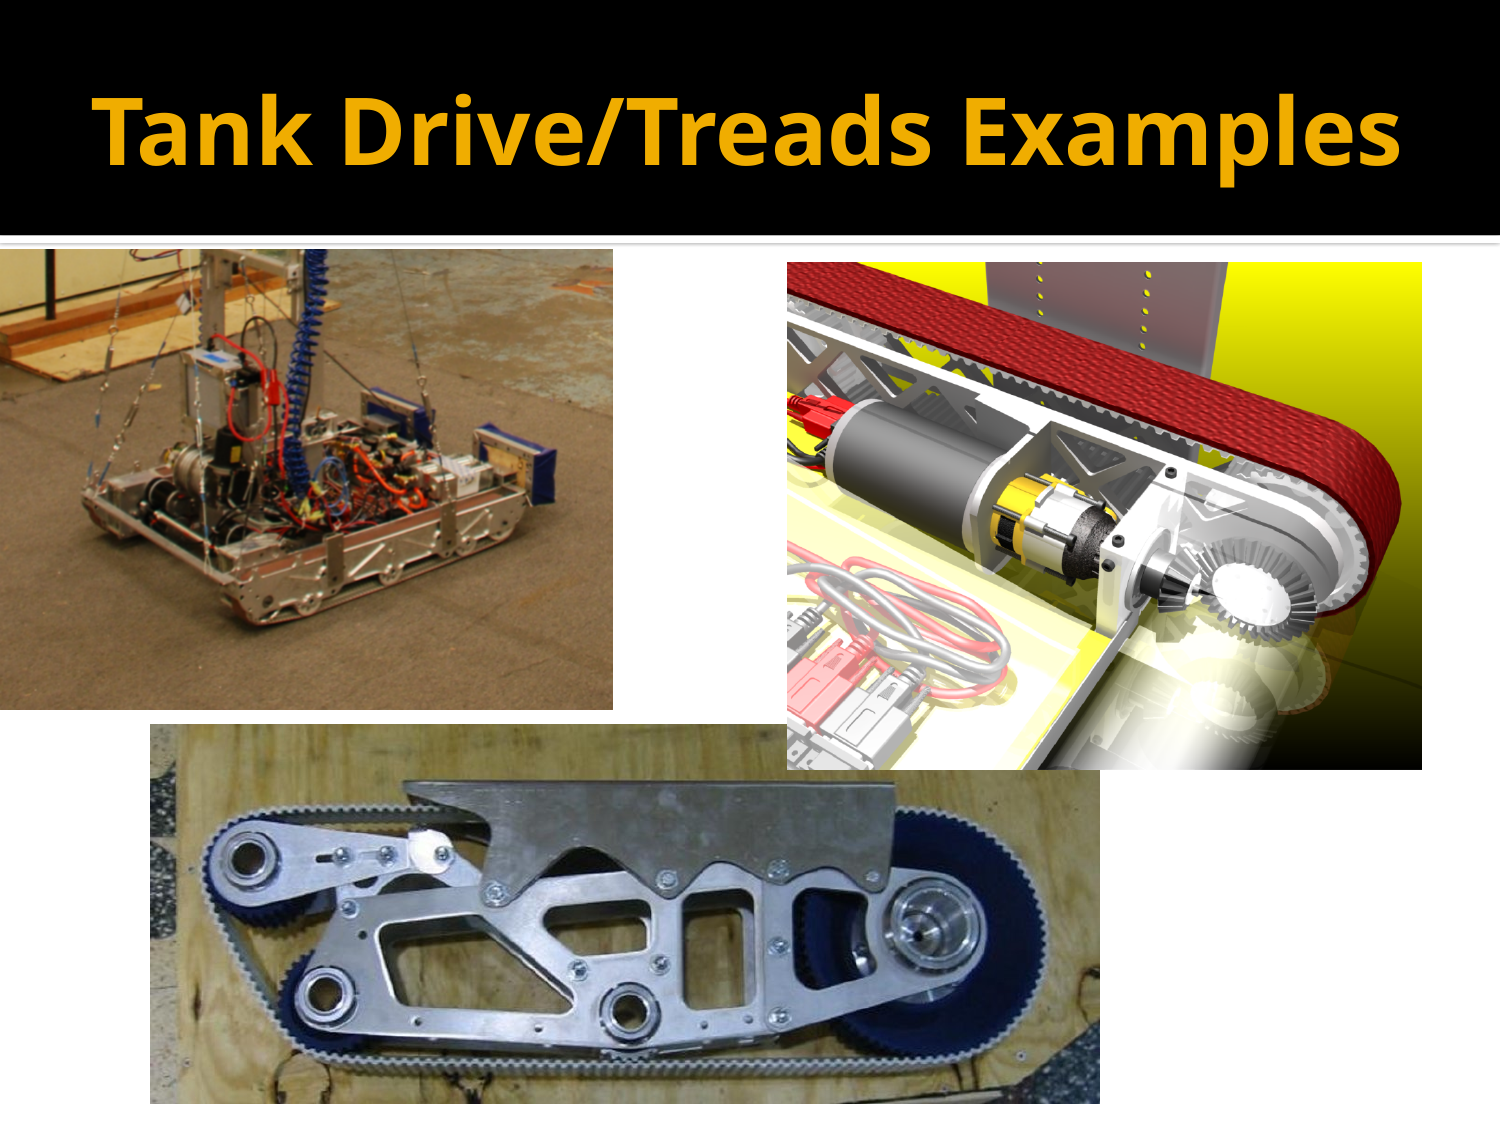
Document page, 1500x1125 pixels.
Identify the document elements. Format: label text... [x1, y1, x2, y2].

title Tank Drive/Treads Examples [75, 25, 1425, 231]
picture [0, 249, 613, 710]
picture [149, 262, 1422, 1104]
